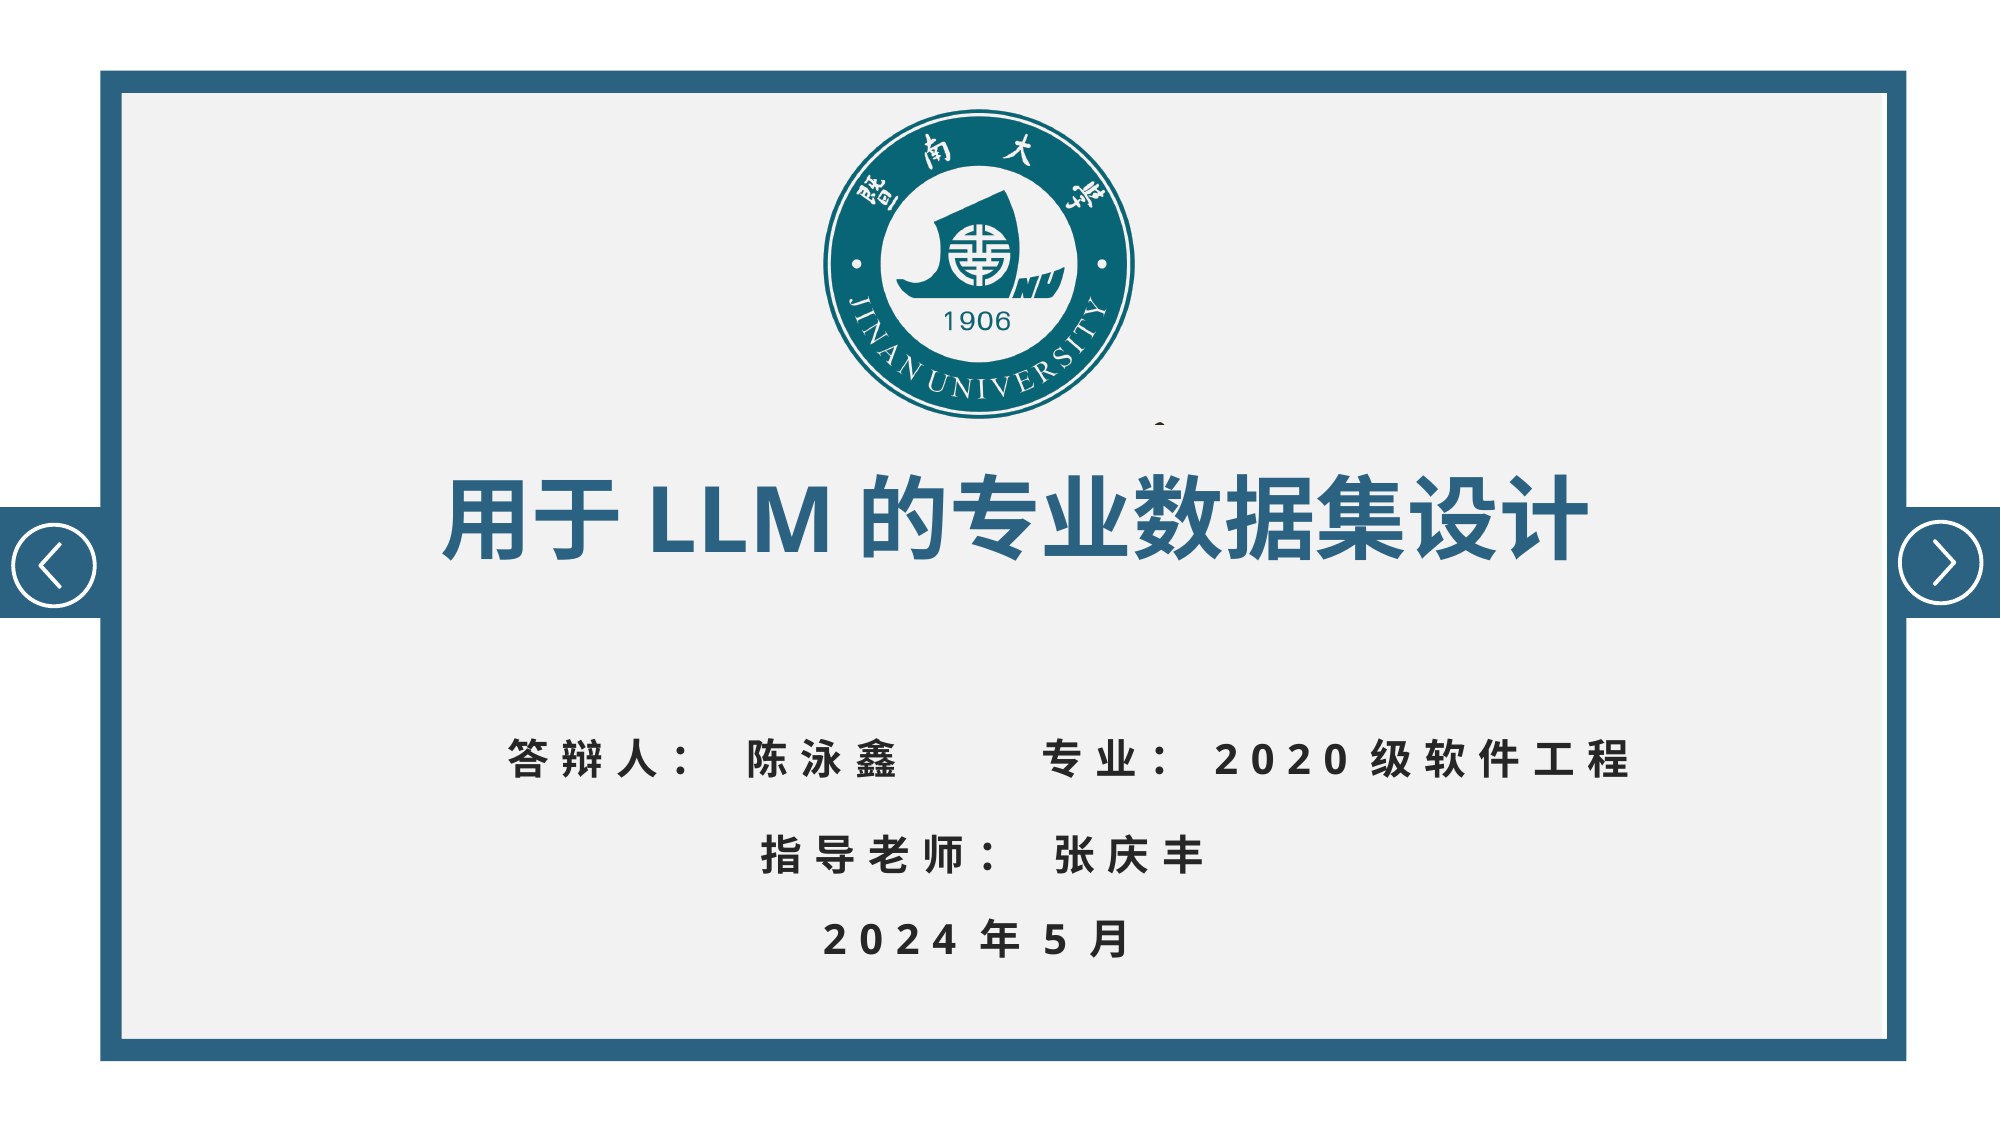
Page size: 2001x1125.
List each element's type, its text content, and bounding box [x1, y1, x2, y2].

text_box 答辩人： 陈泳鑫 专业：2020级软件工程 [492, 725, 1645, 791]
text_box [1897, 519, 1984, 606]
text_box [11, 522, 97, 609]
picture [769, 109, 1186, 426]
text_box [1888, 506, 2000, 619]
text_box 指导老师： 张庆丰 [745, 821, 1240, 887]
text_box [99, 70, 1907, 1062]
text_box 2024年5月 [808, 905, 1147, 971]
text_box 用于LLM的专业数据集设计 [261, 453, 1771, 578]
text_box [0, 506, 112, 619]
text_box [123, 94, 1883, 1038]
